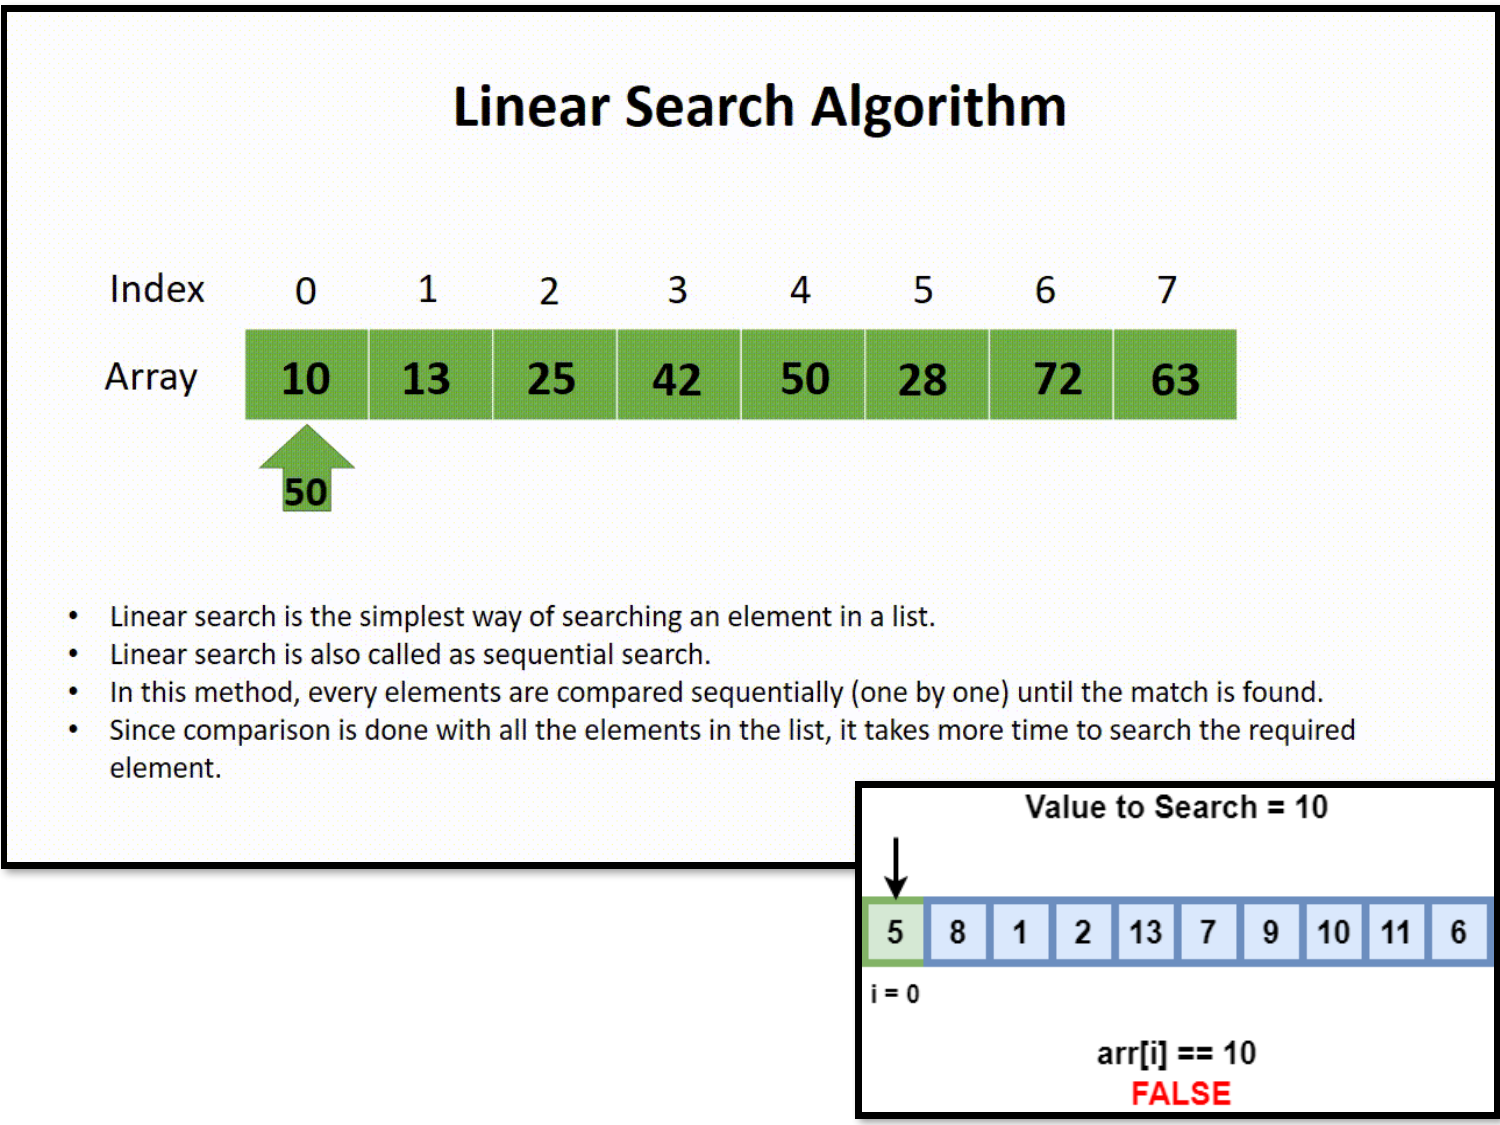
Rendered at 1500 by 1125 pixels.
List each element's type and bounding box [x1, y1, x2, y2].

picture [861, 787, 1495, 1113]
text_box [6, 11, 1496, 863]
